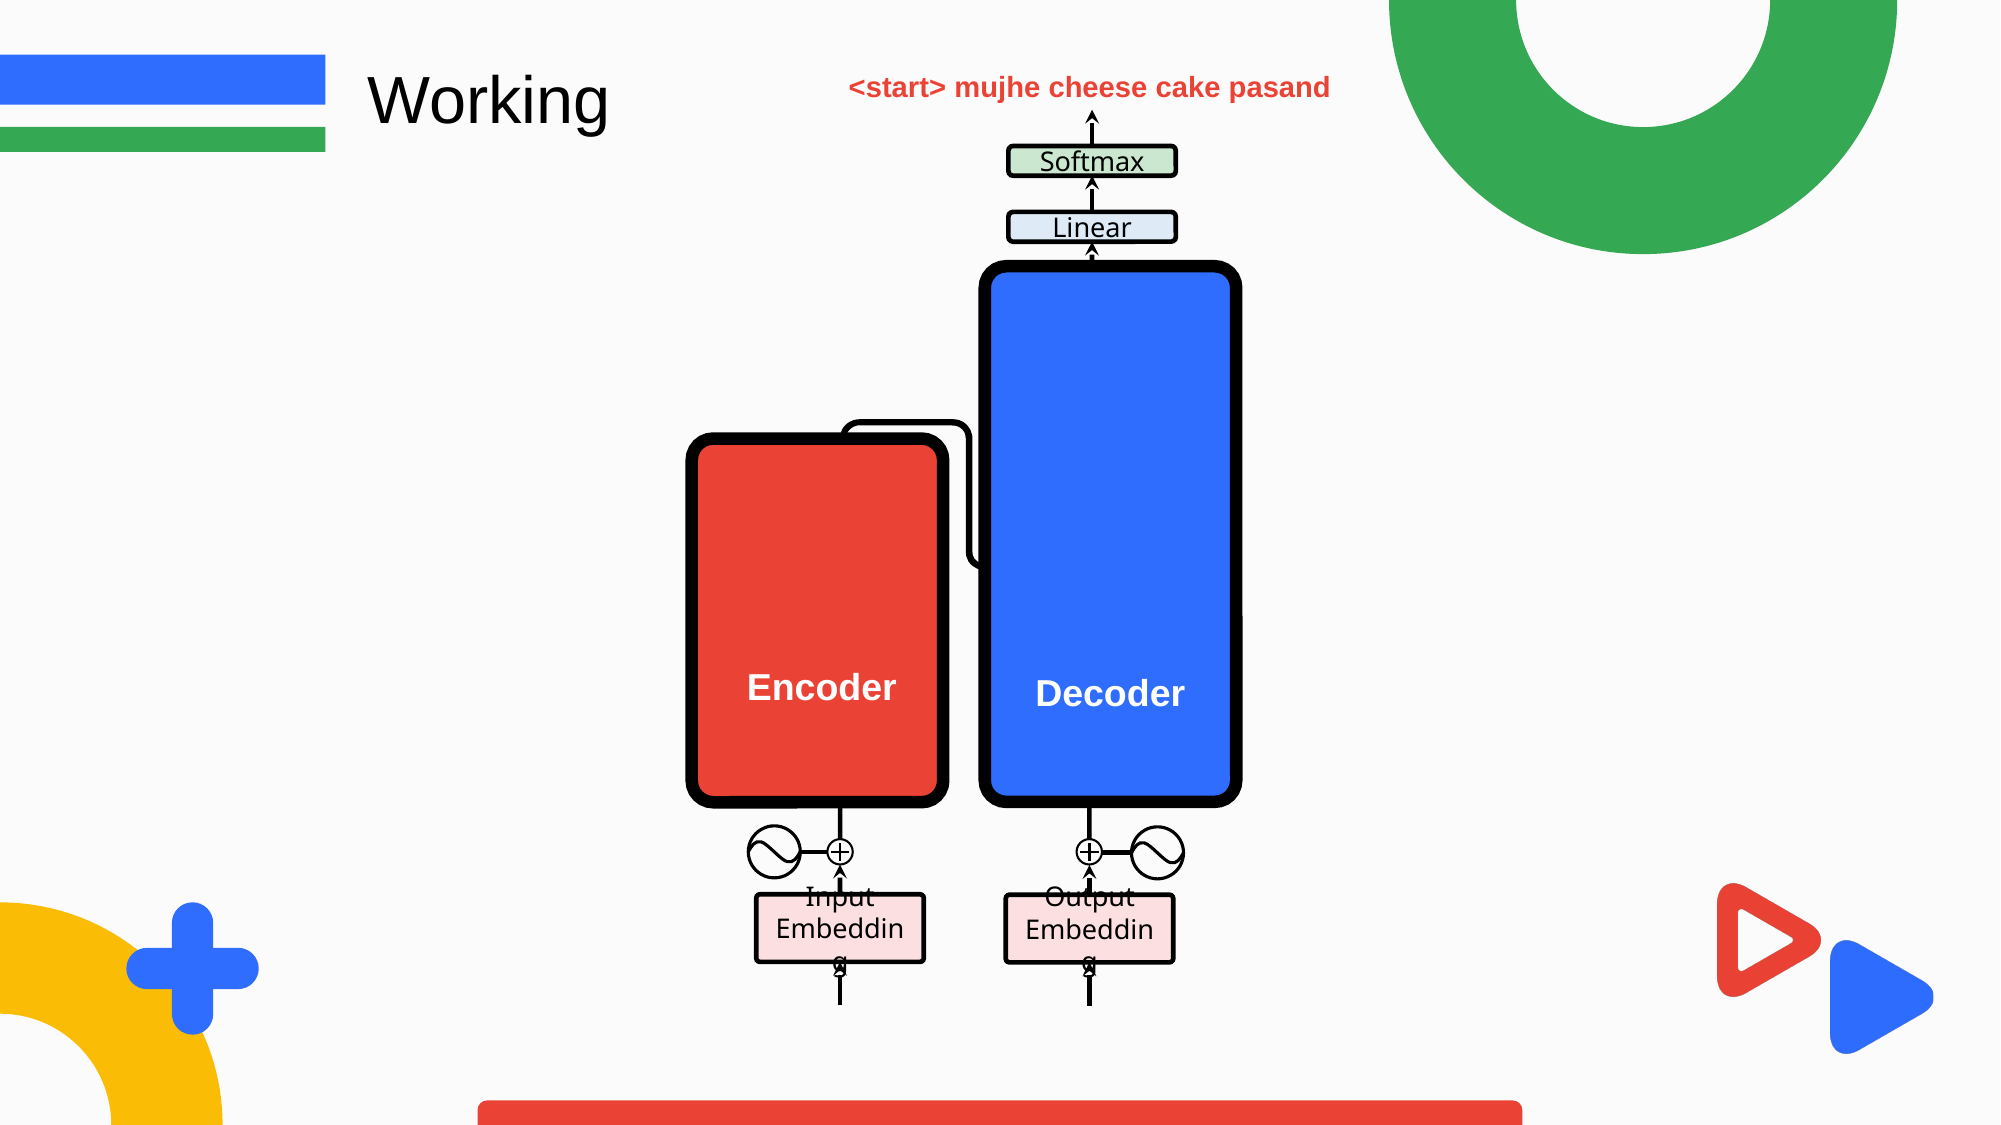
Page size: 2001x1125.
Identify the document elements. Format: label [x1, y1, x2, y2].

text_box [352, 49, 626, 145]
picture [1830, 940, 1934, 1054]
text_box [691, 60, 1352, 1006]
picture [1717, 883, 1821, 997]
